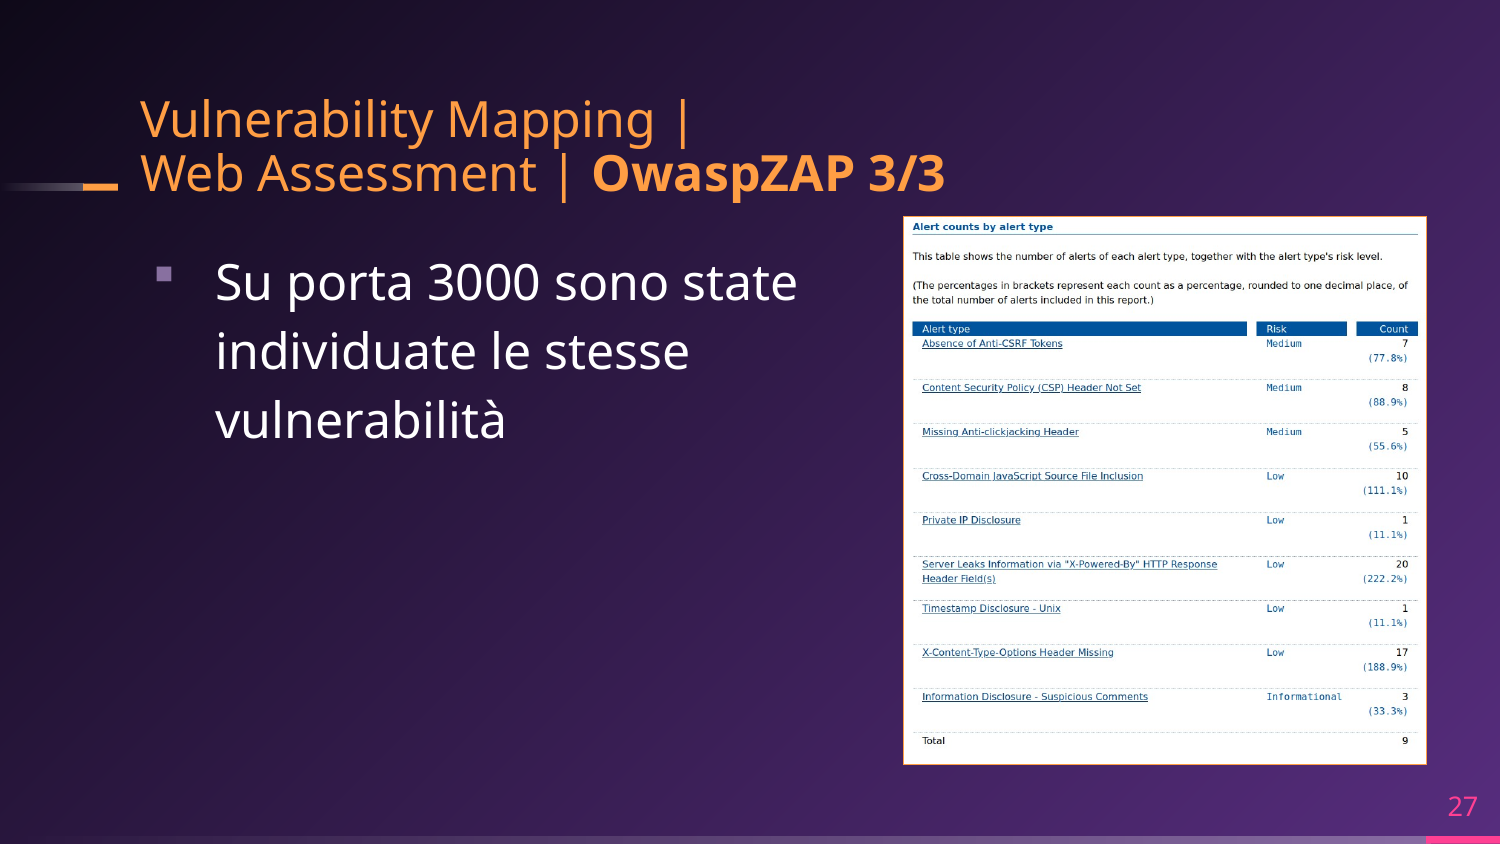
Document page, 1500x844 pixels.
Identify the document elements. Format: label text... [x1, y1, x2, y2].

title Vulnerability Mapping | Web Assessment | OwaspZAP 3/3 [140, 137, 1427, 203]
text_box Su porta 3000 sono state individuate le stesse vulnerabilità [140, 241, 884, 765]
picture [903, 216, 1427, 765]
slide_number 27 [1426, 779, 1500, 837]
